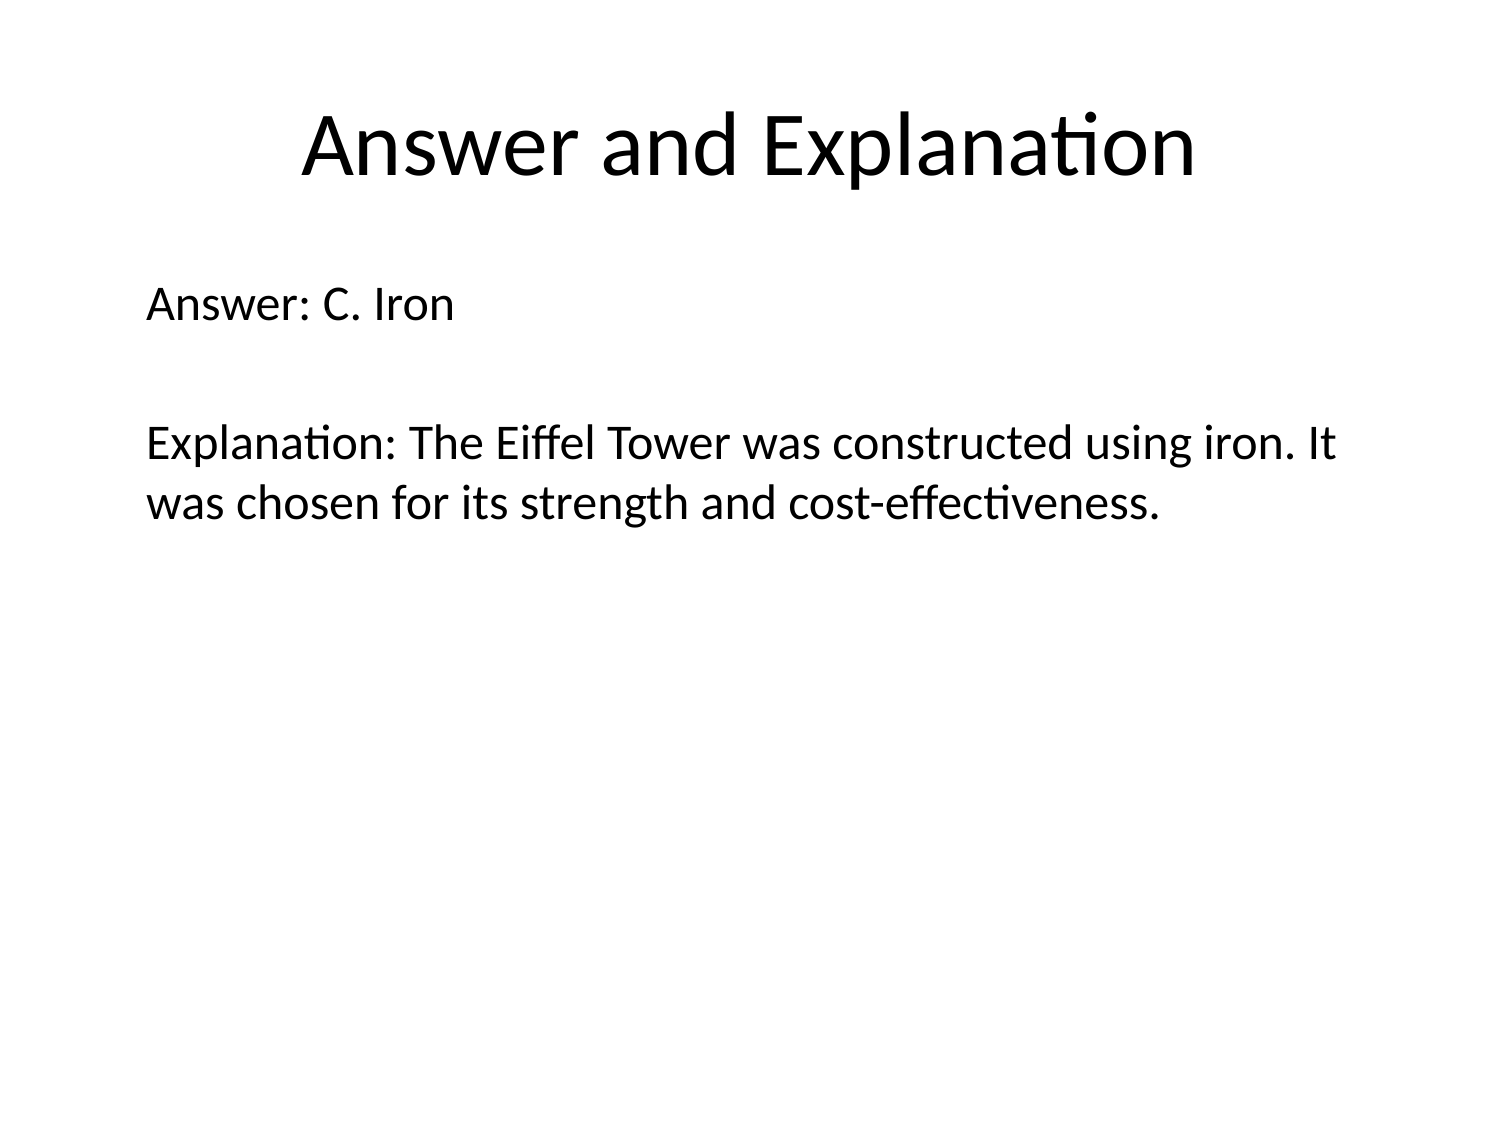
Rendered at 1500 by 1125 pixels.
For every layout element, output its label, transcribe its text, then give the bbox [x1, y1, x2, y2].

list Answer: C. Iron Explanation: The Eiffel Tower was constructed using iron. It was chosen for its strength and cost-effectiveness. [75, 262, 1425, 1005]
title Answer and Explanation [75, 45, 1425, 233]
